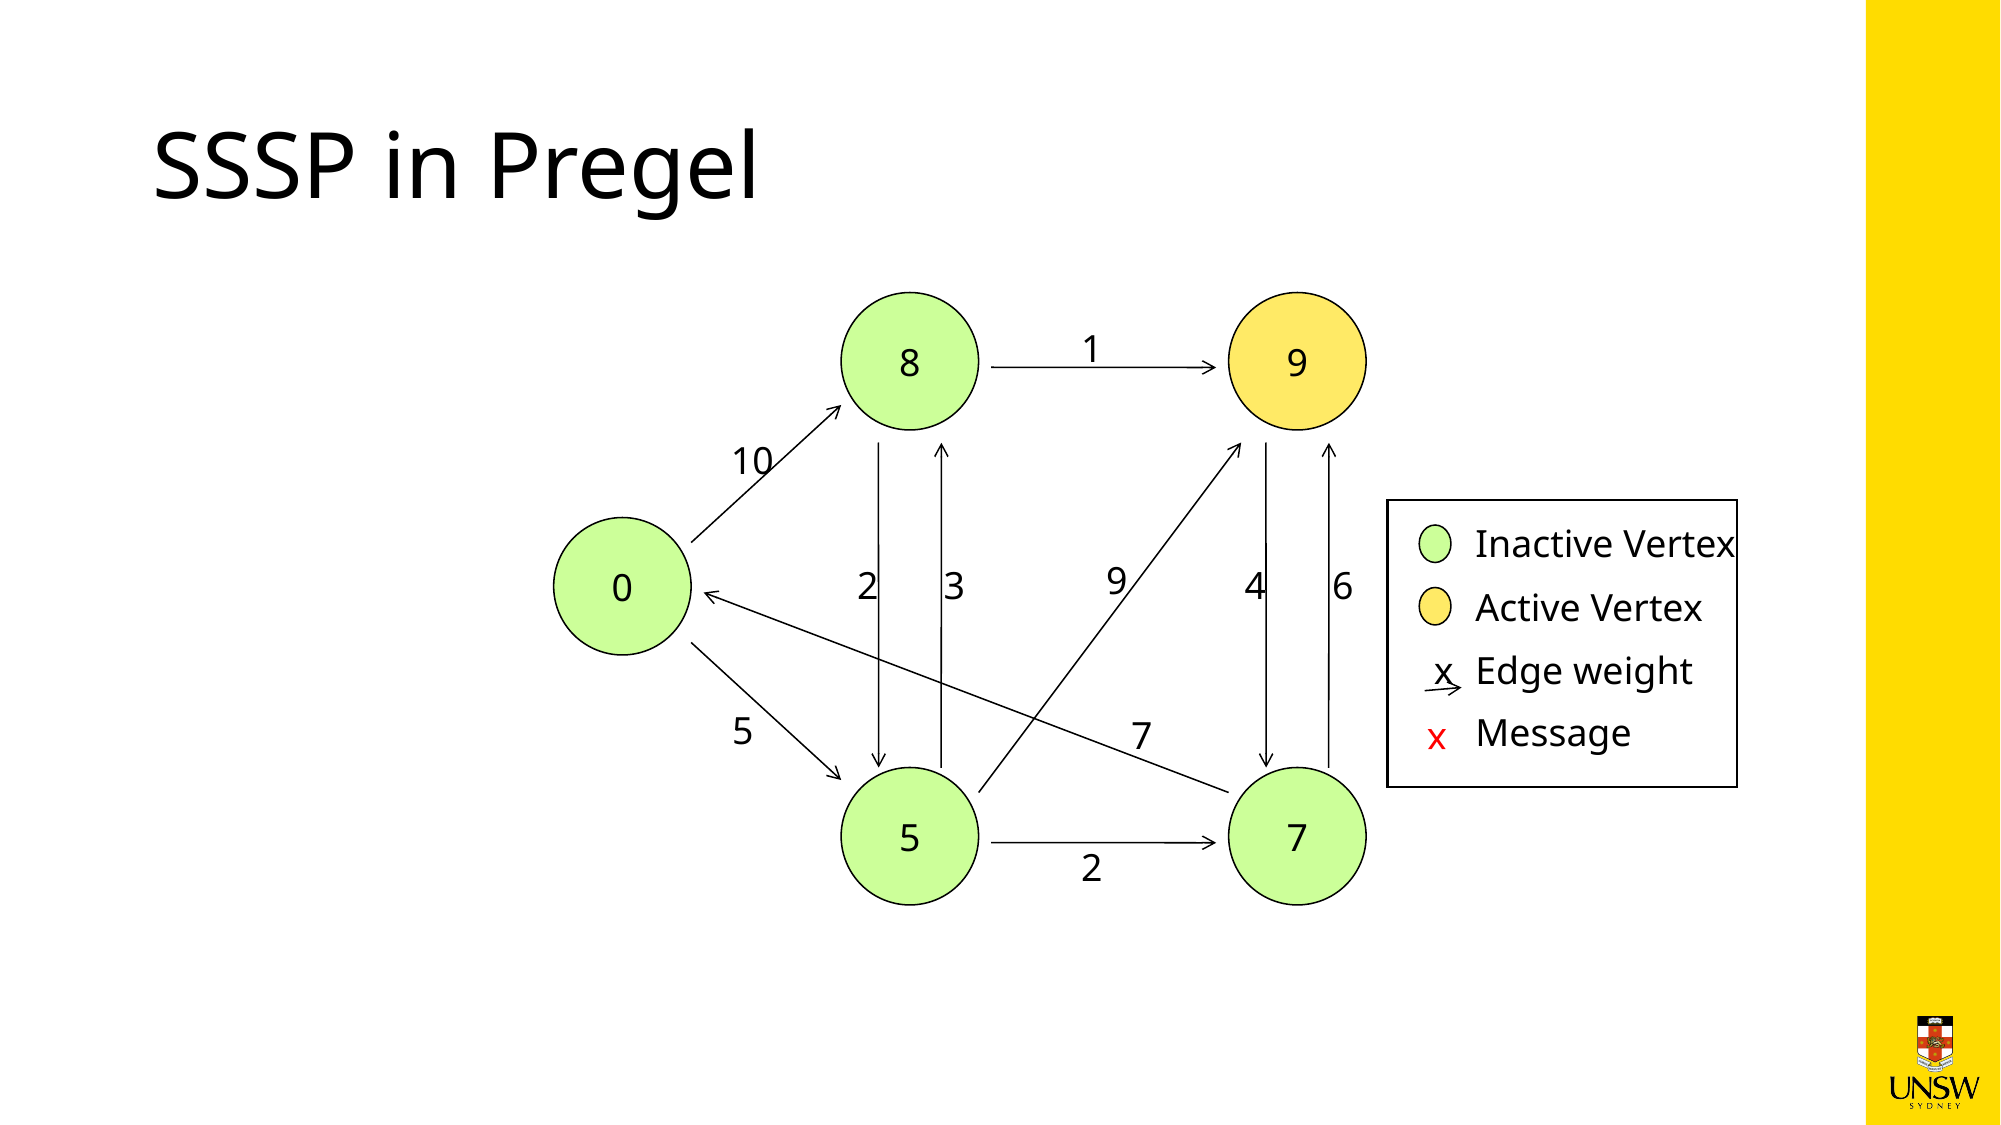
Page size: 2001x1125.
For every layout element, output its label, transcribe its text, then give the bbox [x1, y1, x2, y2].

title SSSP in Pregel [137, 59, 1863, 278]
picture [1890, 1016, 1980, 1109]
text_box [553, 292, 1369, 905]
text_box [1387, 499, 1803, 788]
